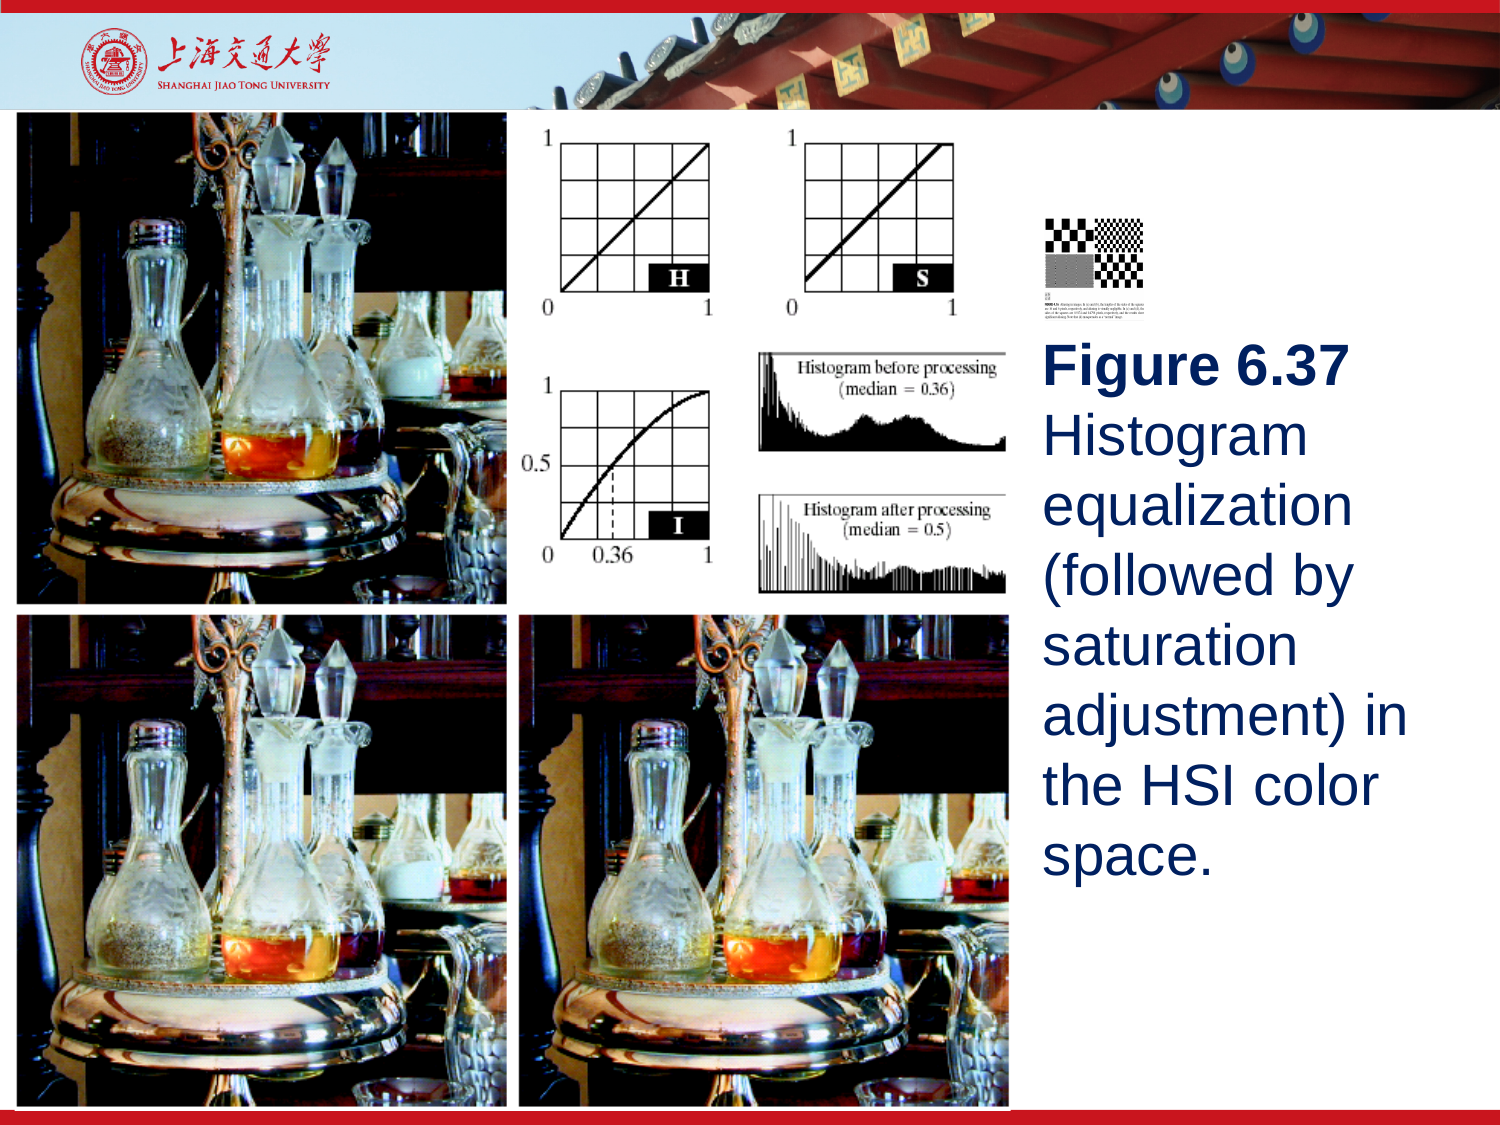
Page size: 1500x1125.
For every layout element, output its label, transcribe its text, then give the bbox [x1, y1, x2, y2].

picture [1044, 218, 1144, 321]
picture [0, 0, 1500, 1111]
text_box Figure 6.37 Histogram equalization (followed by saturation adjustment) in the HSI color space. [1028, 320, 1483, 895]
